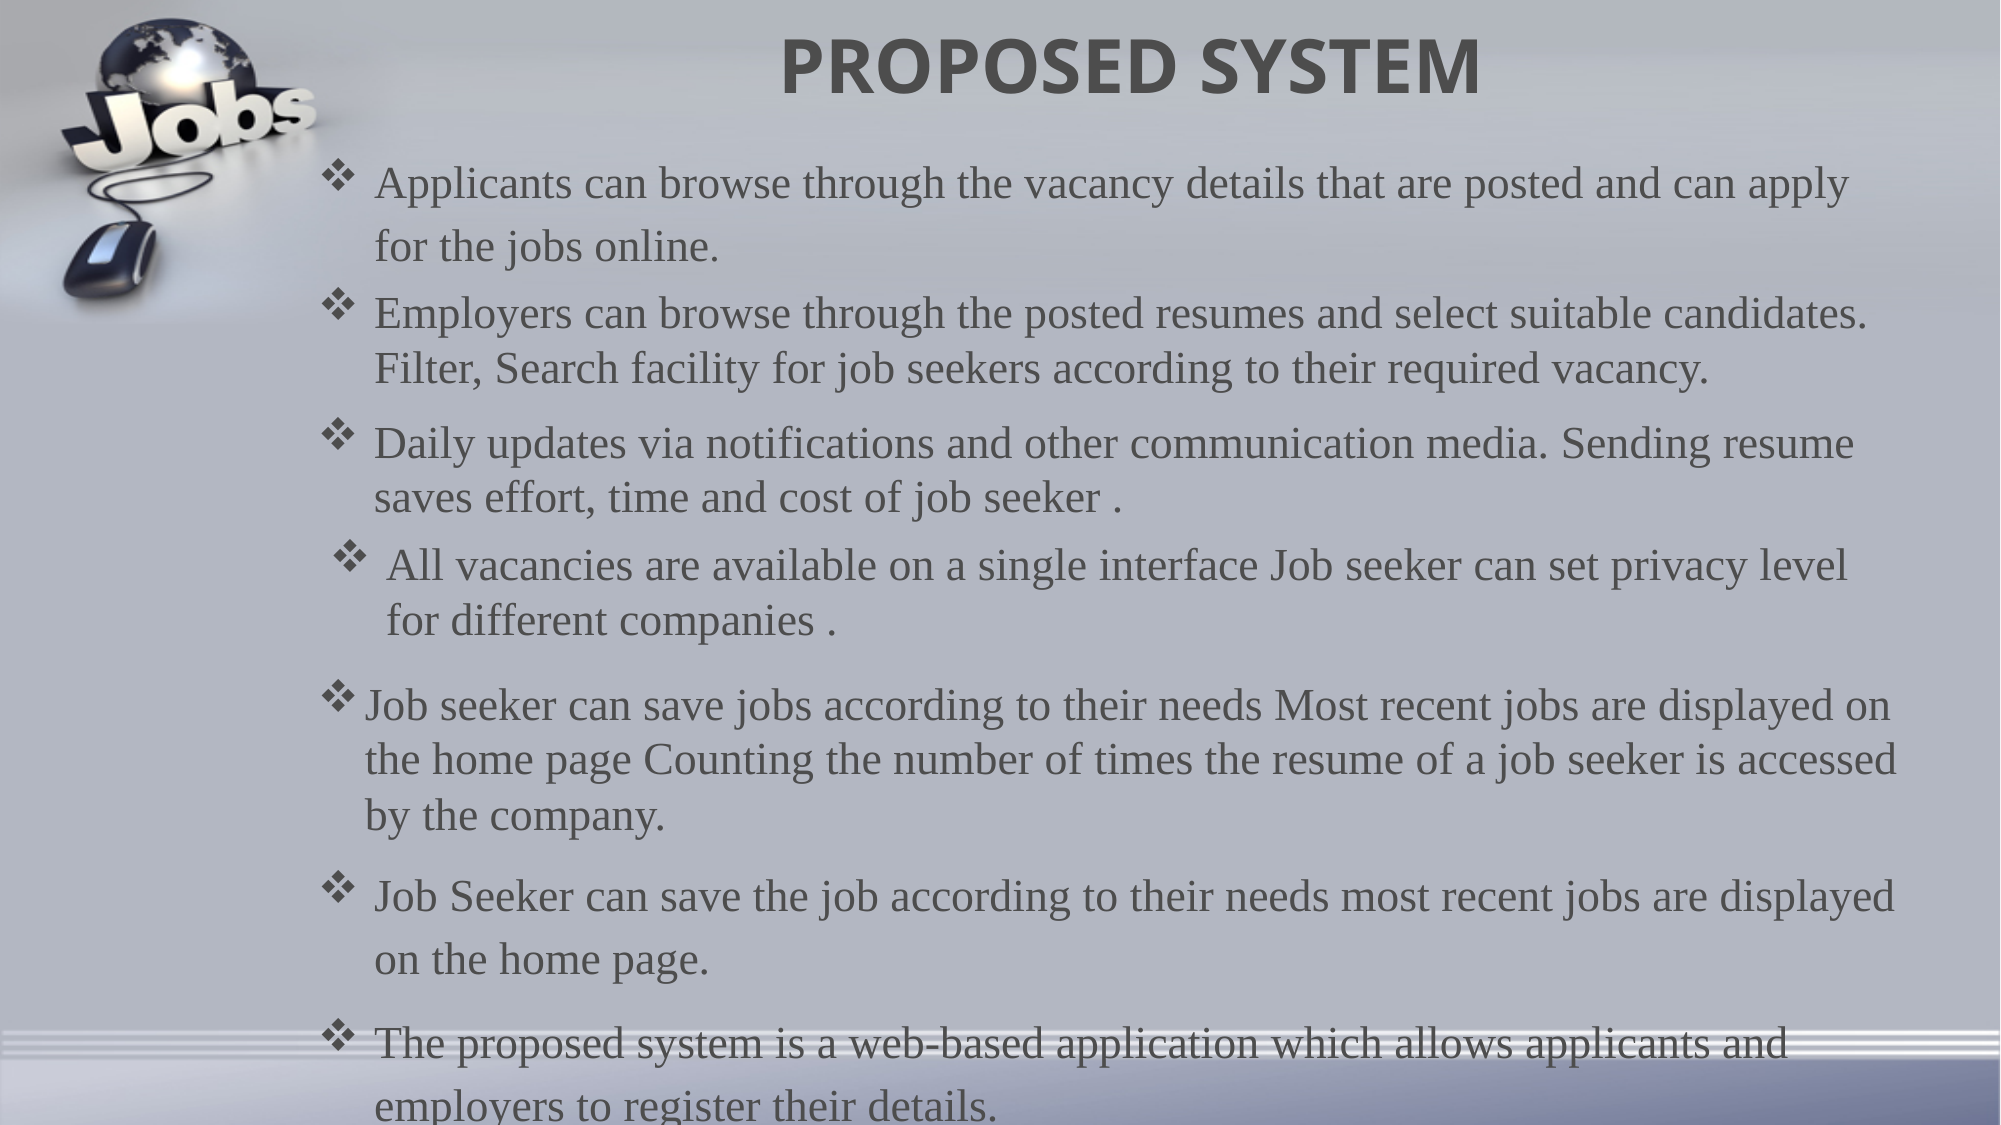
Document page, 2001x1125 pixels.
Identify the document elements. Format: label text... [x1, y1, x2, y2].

text_box Job seeker can save jobs according to their needs Most recent jobs are displayed on the home page Counting the number of times the resume of a job seeker is accessed by the company. [303, 666, 1934, 849]
text_box PROPOSED SYSTEM [694, 11, 1569, 117]
picture [0, 0, 2001, 1125]
text_box Daily updates via notifications and other communication media. Sending resume saves effort, time and cost of job seeker . [303, 404, 1961, 585]
text_box All vacancies are available on a single interface Job seeker can set privacy level for different companies . [314, 527, 1922, 666]
text_box Employers can browse through the posted resumes and select suitable candidates. Filter, Search facility for job seekers according to their required vacancy. [303, 275, 1969, 455]
text_box Job Seeker can save the job according to their needs most recent jobs are displayed on the home page. The proposed system is a web-based application which allows applicants and employers to register their details. [303, 849, 1934, 1125]
text_box Applicants can browse through the vacancy details that are posted and can apply for the jobs online. [303, 137, 1922, 275]
